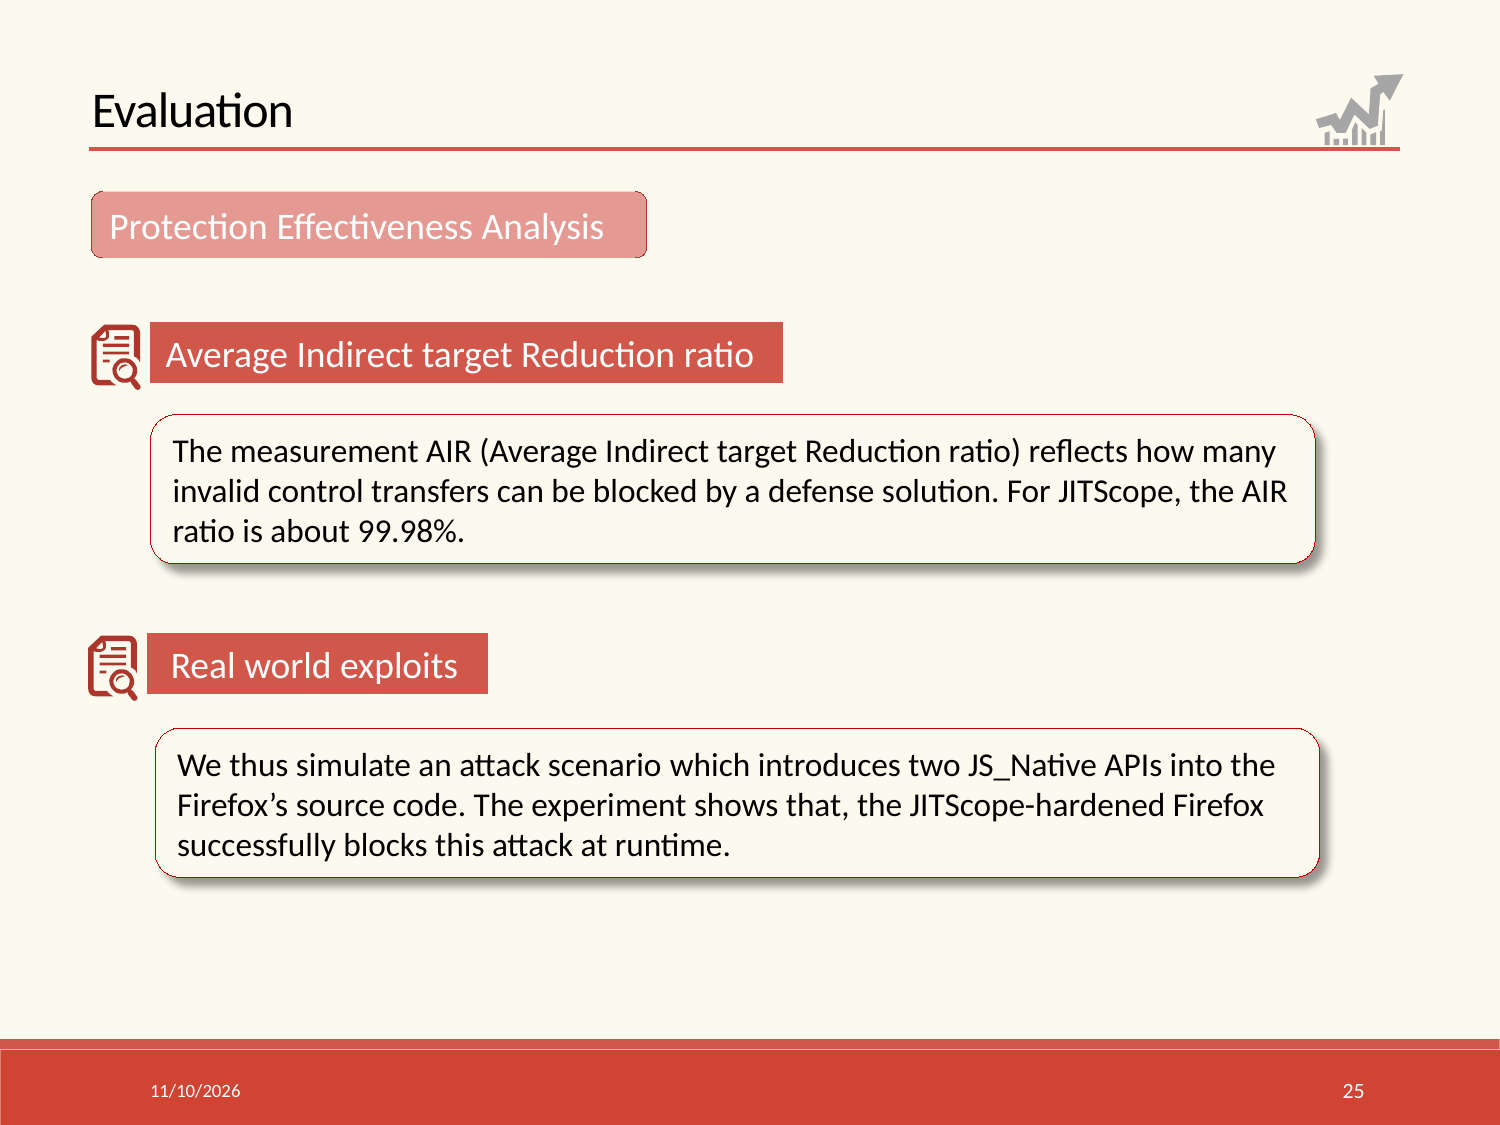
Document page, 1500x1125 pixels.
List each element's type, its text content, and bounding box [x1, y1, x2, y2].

text_box [1370, 132, 1377, 145]
text_box We thus simulate an attack scenario which introduces two JS_Native APIs into the Firefox’s source code. The experiment shows that, the JITScope-hardened Firefox successfully blocks this attack at runtime. [155, 728, 1320, 878]
text_box Real world exploits [147, 633, 488, 694]
text_box [109, 669, 138, 701]
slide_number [135, 1059, 440, 1120]
text_box [1315, 74, 1404, 133]
text_box [1380, 109, 1385, 145]
text_box The measurement AIR (Average Indirect target Reduction ratio) reflects how many invalid control transfers can be blocked by a defense solution. For JITScope, the AIR ratio is about 99.98%. [150, 414, 1316, 564]
text_box [1324, 131, 1330, 145]
text_box Average Indirect target Reduction ratio [150, 322, 783, 383]
text_box [88, 635, 137, 697]
text_box [1333, 137, 1340, 145]
text_box [1352, 122, 1358, 145]
text_box [1343, 137, 1348, 145]
text_box [112, 358, 141, 390]
text_box [1361, 128, 1367, 145]
text_box [91, 324, 141, 386]
text_box Evaluation [76, 54, 1202, 145]
text_box Protection Effectiveness Analysis [91, 191, 647, 258]
slide_number 25 [1218, 1059, 1380, 1120]
